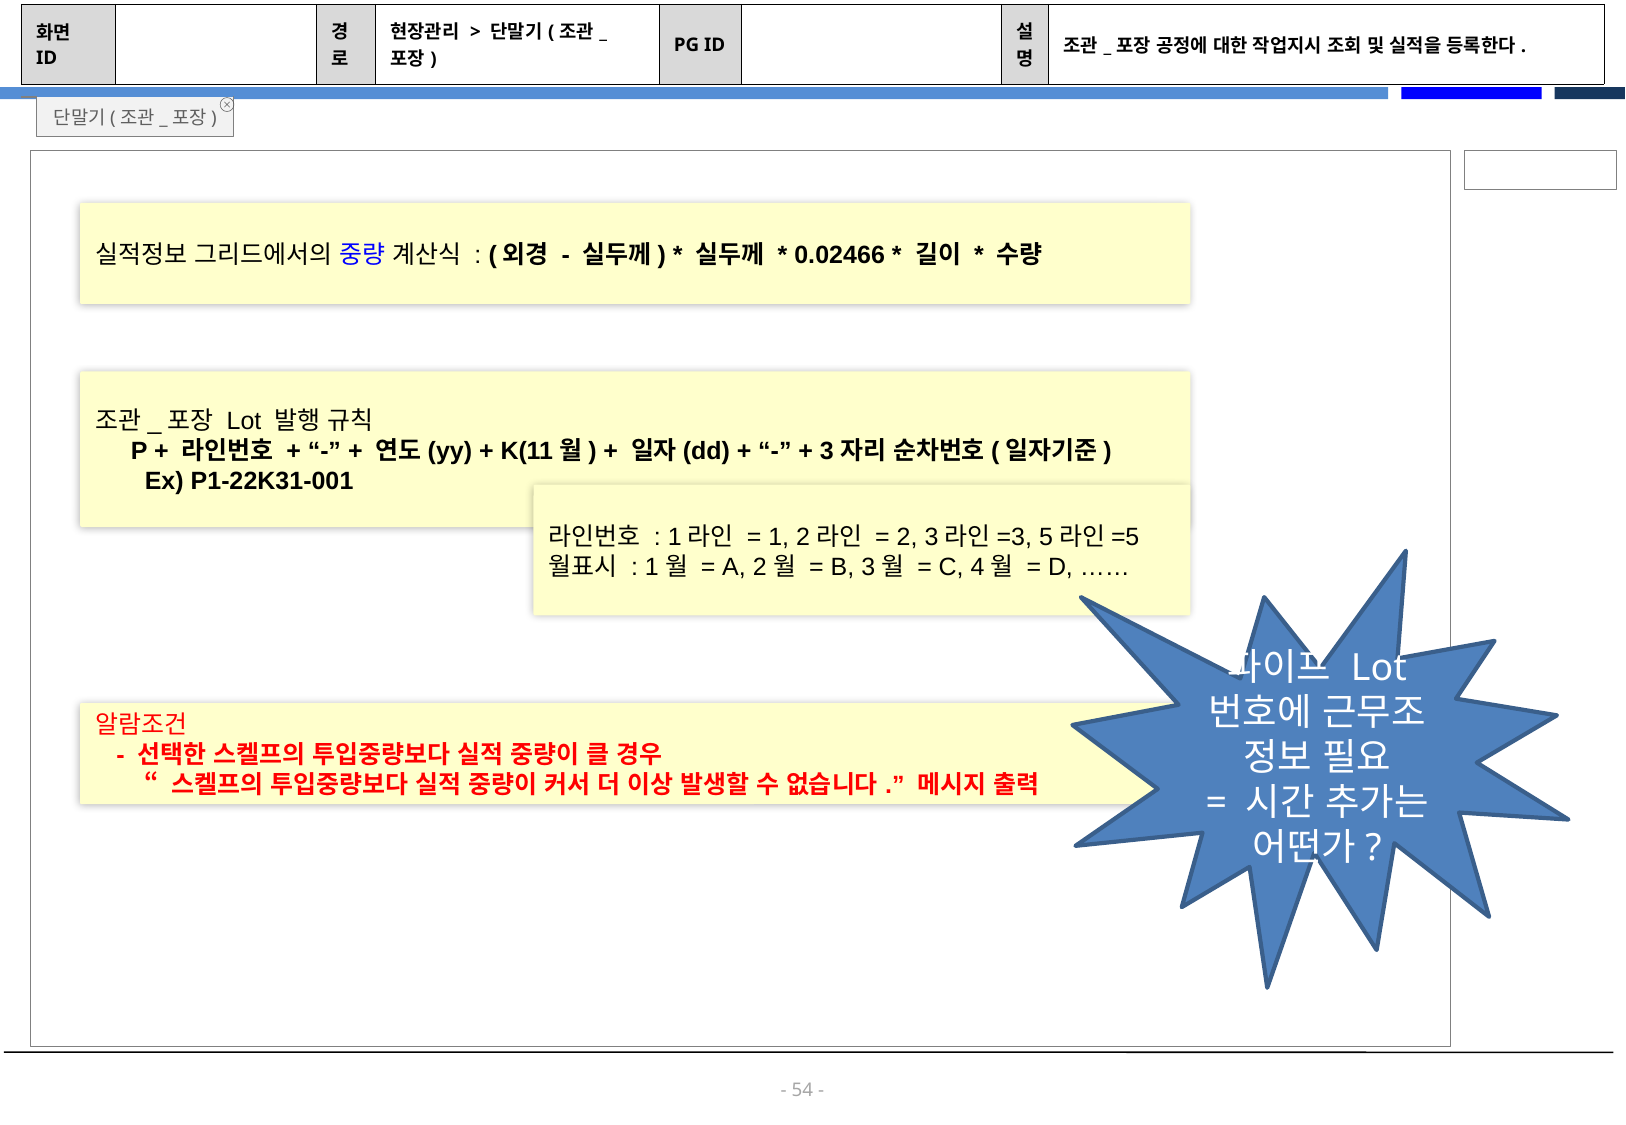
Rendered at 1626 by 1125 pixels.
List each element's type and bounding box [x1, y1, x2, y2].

table_header [1002, 5, 1048, 84]
text_box [20, 96, 235, 137]
table_header [660, 5, 741, 84]
text_box [28, 148, 1571, 1049]
text_box [1462, 148, 1619, 192]
table_header [317, 5, 375, 84]
table_header [376, 5, 659, 84]
table_header [742, 5, 1001, 84]
table_header [116, 5, 316, 84]
table_header [22, 5, 115, 84]
table_header [1049, 5, 1604, 84]
